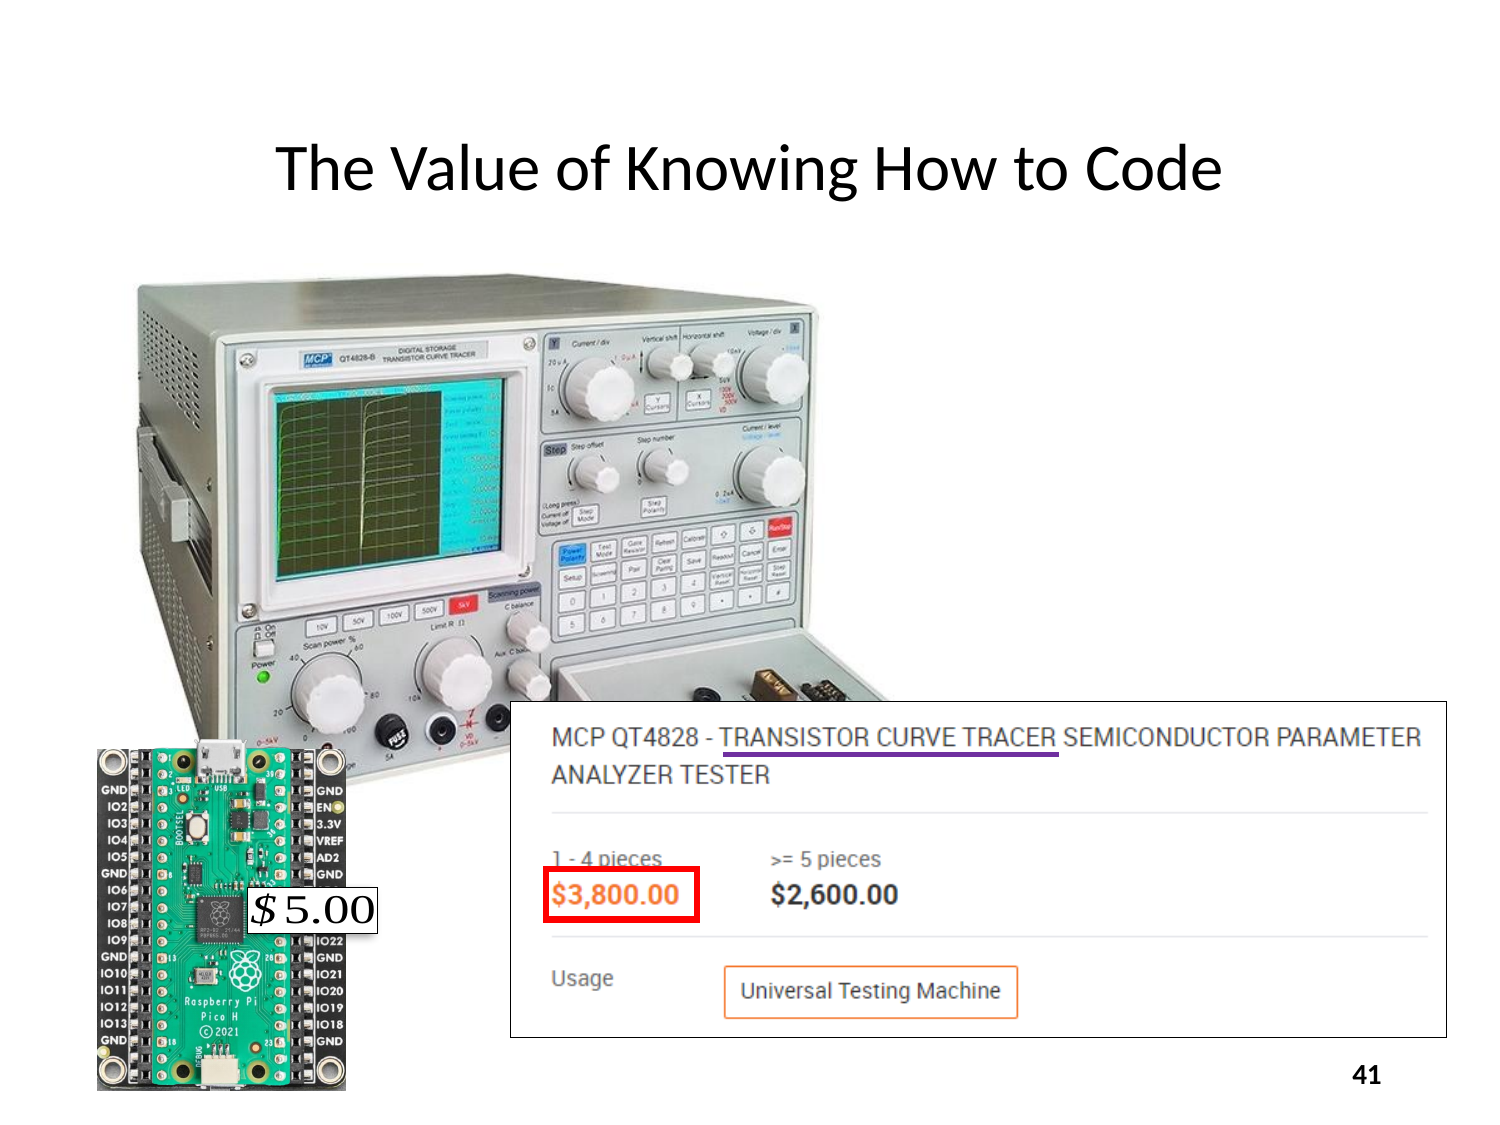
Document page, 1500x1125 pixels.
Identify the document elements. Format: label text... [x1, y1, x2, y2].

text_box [97, 739, 378, 1092]
title The Value of Knowing How to Code [103, 59, 1397, 278]
picture [103, 263, 1447, 1038]
slide_number 41 [1059, 1042, 1397, 1103]
